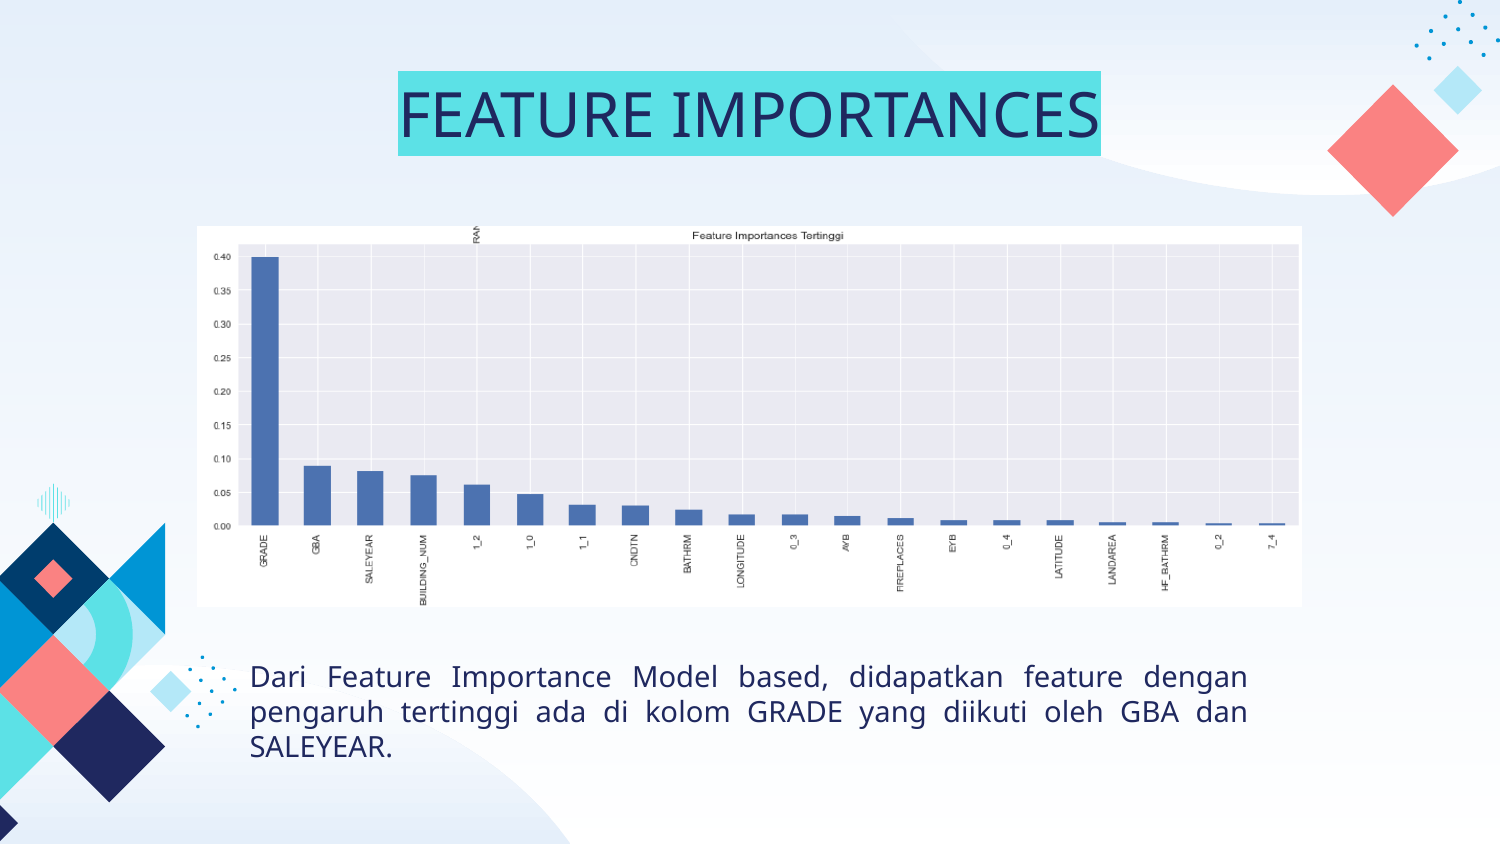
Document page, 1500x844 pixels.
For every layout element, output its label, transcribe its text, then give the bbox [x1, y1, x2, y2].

picture [196, 225, 1303, 608]
title FEATURE IMPORTANCES [118, 60, 1382, 150]
text_box Dari Feature Importance Model based, didapatkan feature dengan pengaruh tertinggi ada di kolom GRADE yang diikuti oleh GBA dan SALEYEAR. [234, 643, 1265, 741]
